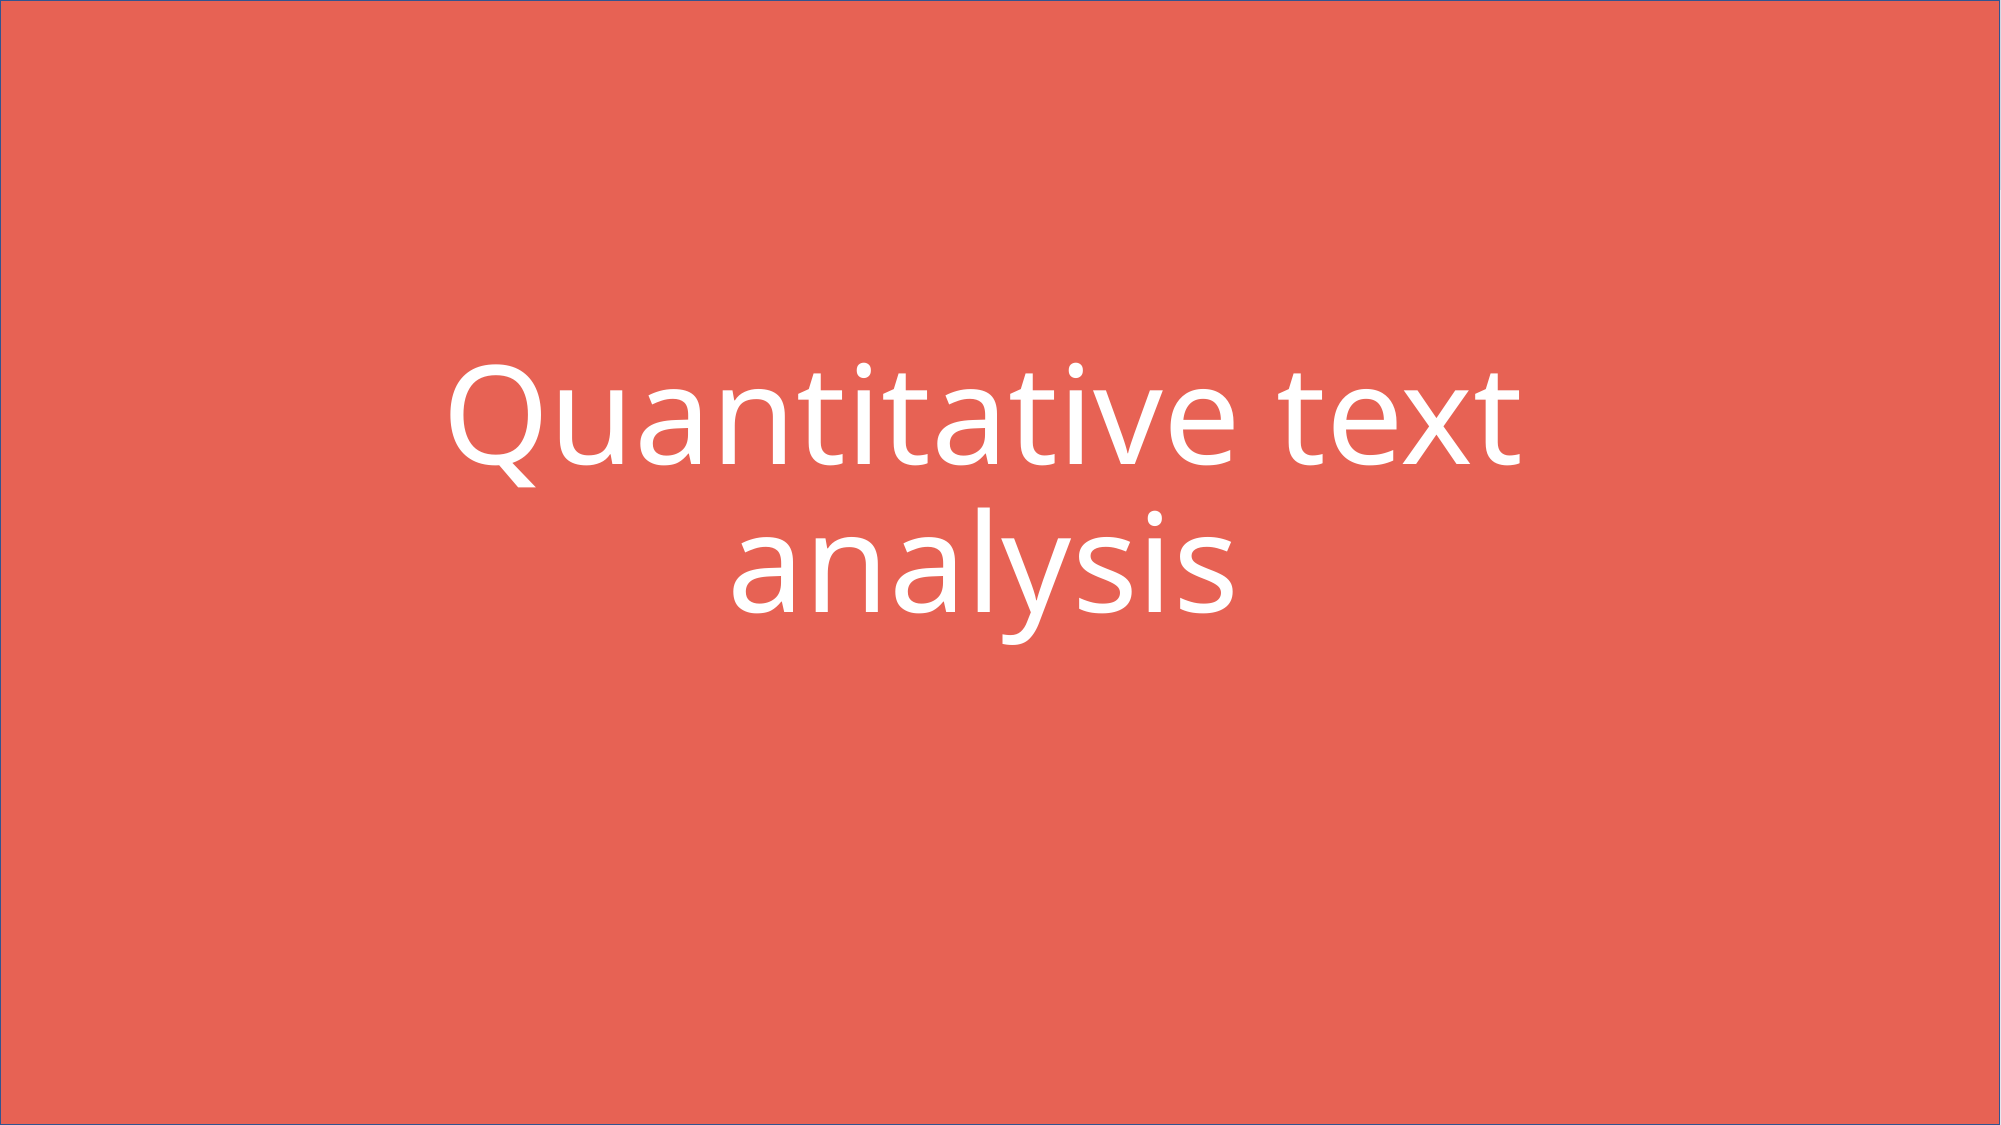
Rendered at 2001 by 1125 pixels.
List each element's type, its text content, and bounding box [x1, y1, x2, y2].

title Quantitative text analysis [171, 219, 1795, 651]
